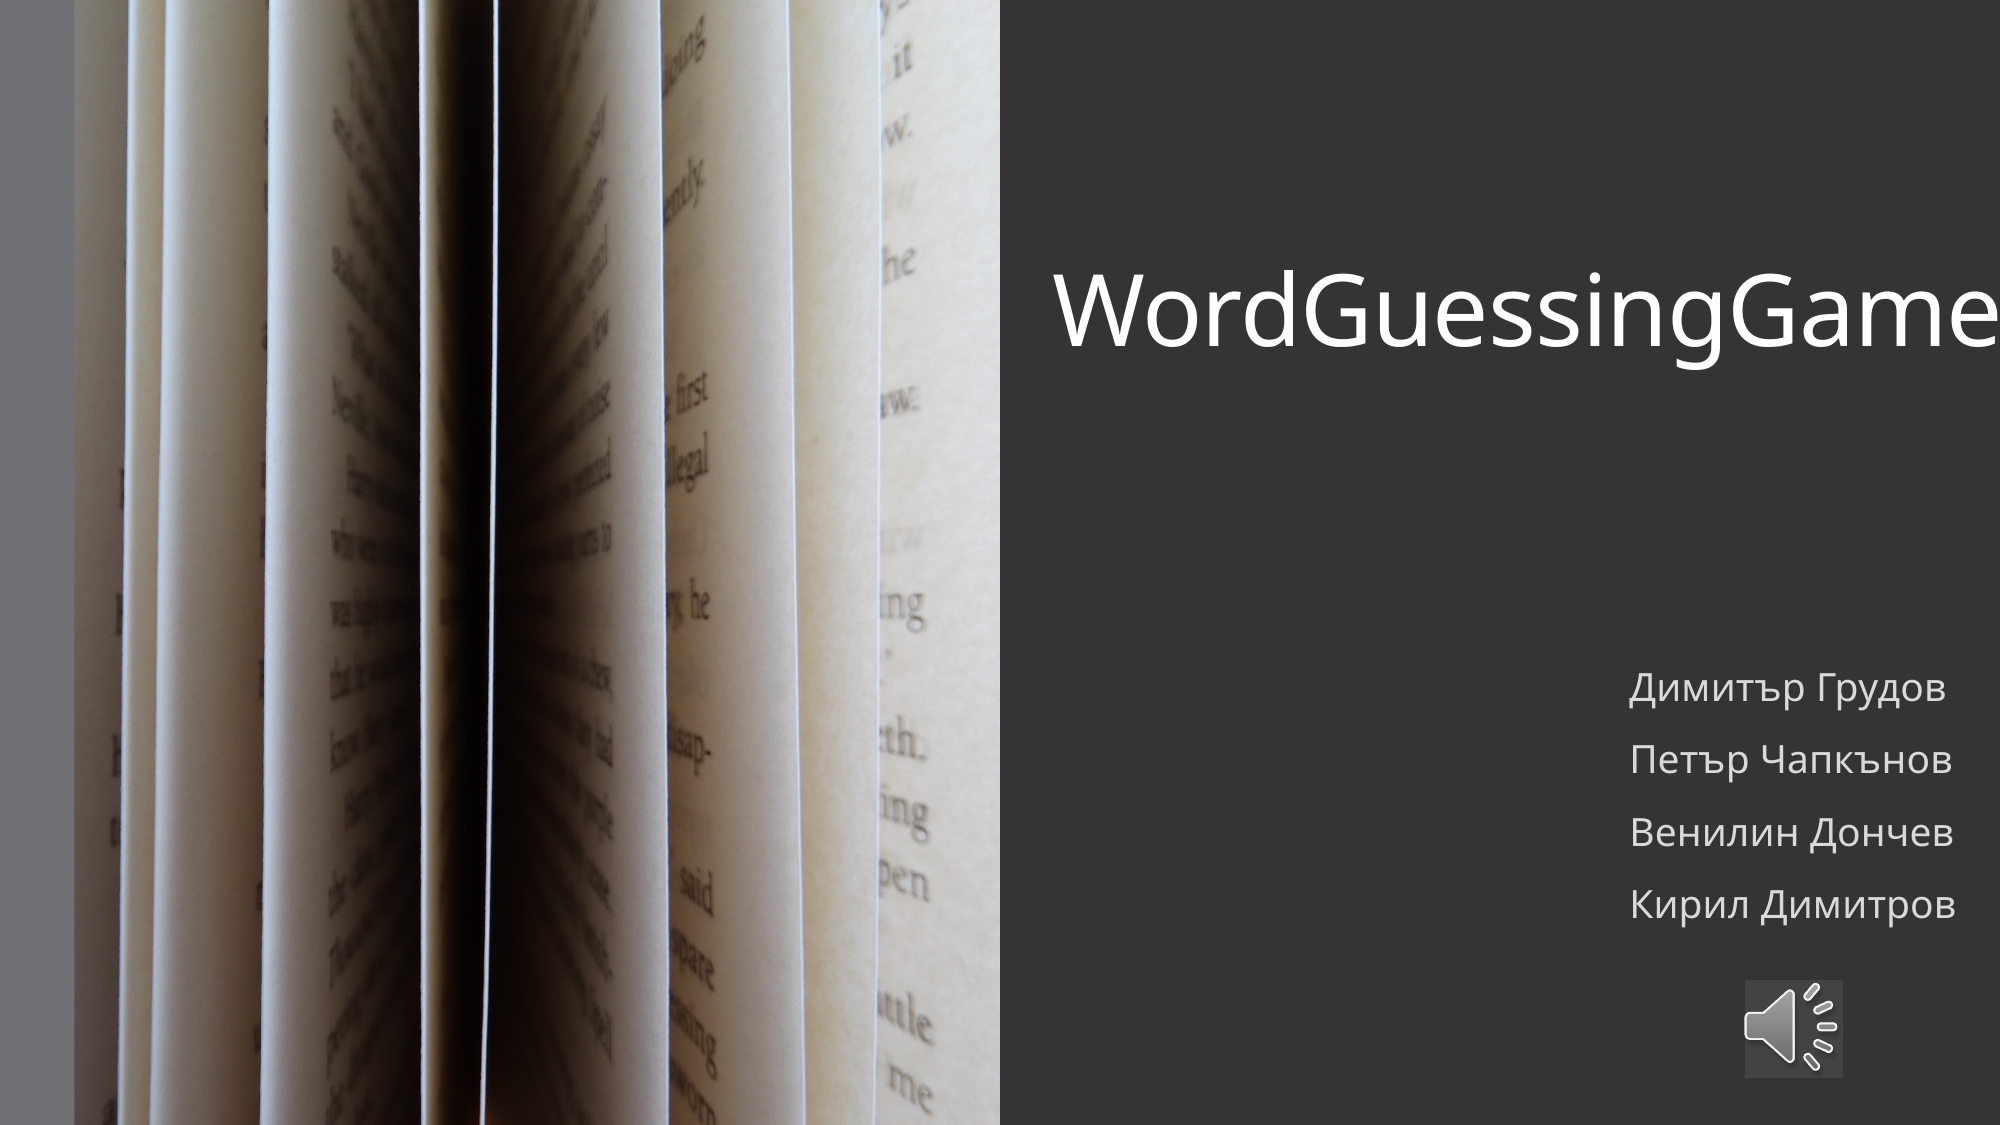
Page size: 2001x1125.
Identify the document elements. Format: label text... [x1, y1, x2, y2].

picture [1743, 979, 1845, 1080]
subtitle Димитър Грудов Петър Чапкънов Венилин Дончев Кирил Димитров [1614, 658, 2000, 936]
picture [73, 0, 1001, 1125]
title WordGuessingGame [1037, 95, 2000, 374]
